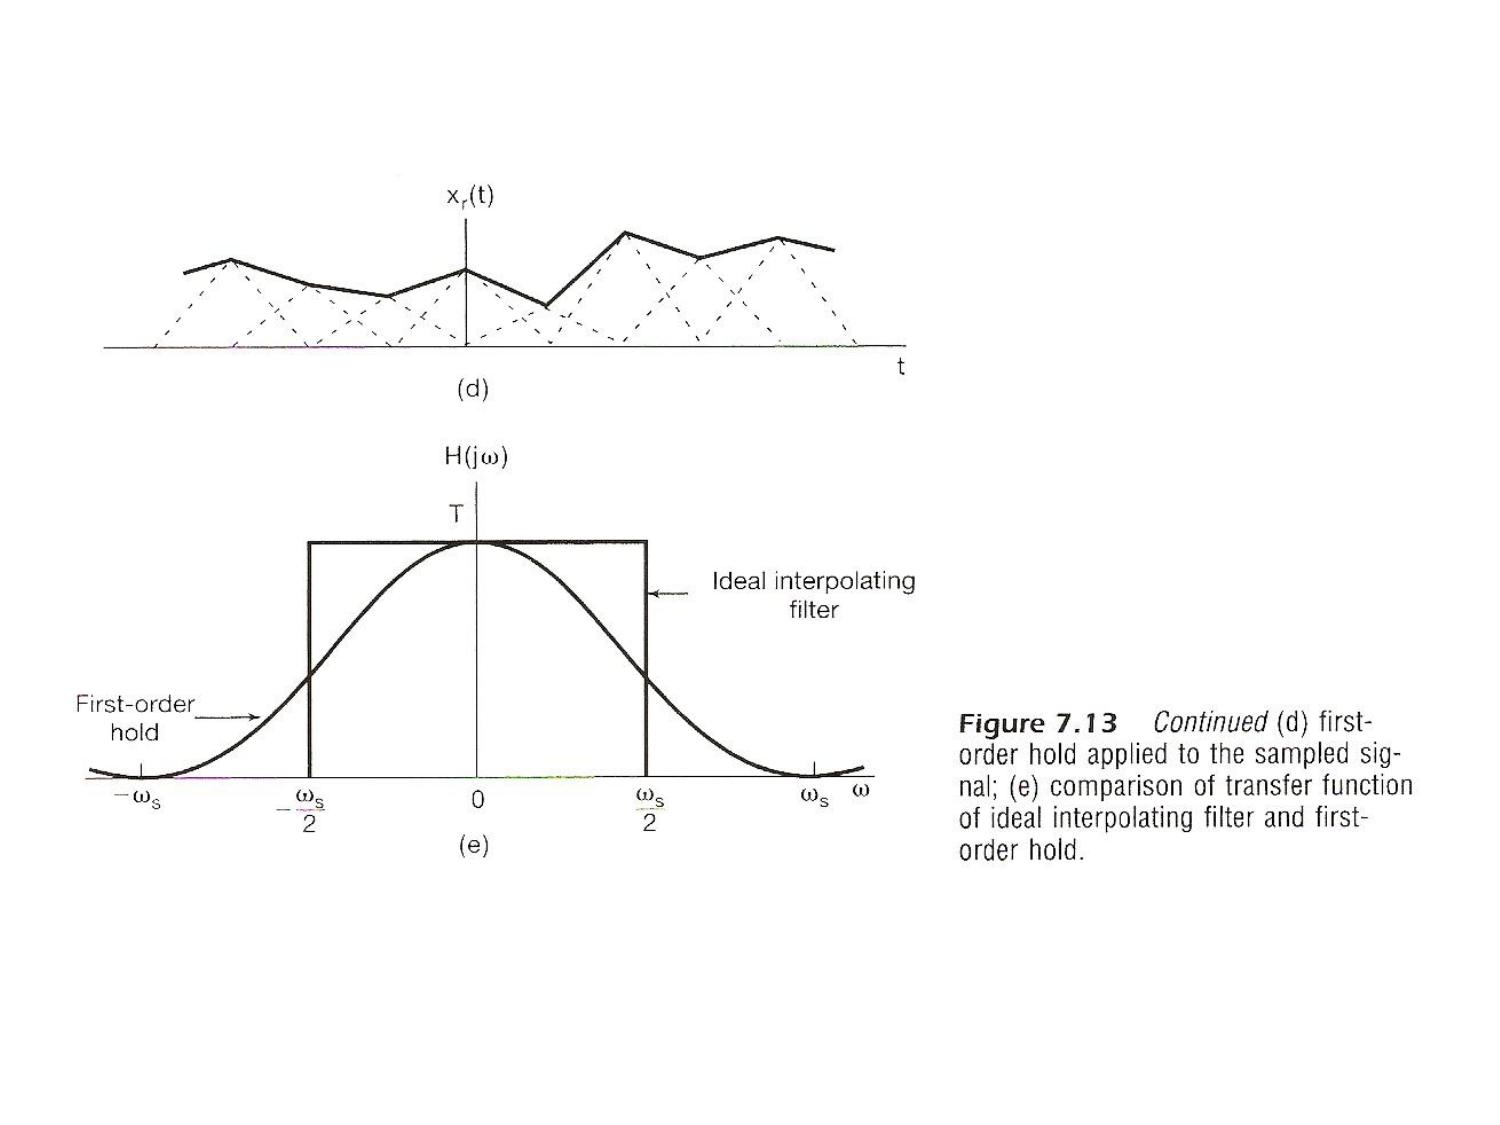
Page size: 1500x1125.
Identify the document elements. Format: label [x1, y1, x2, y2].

picture [64, 172, 1423, 870]
